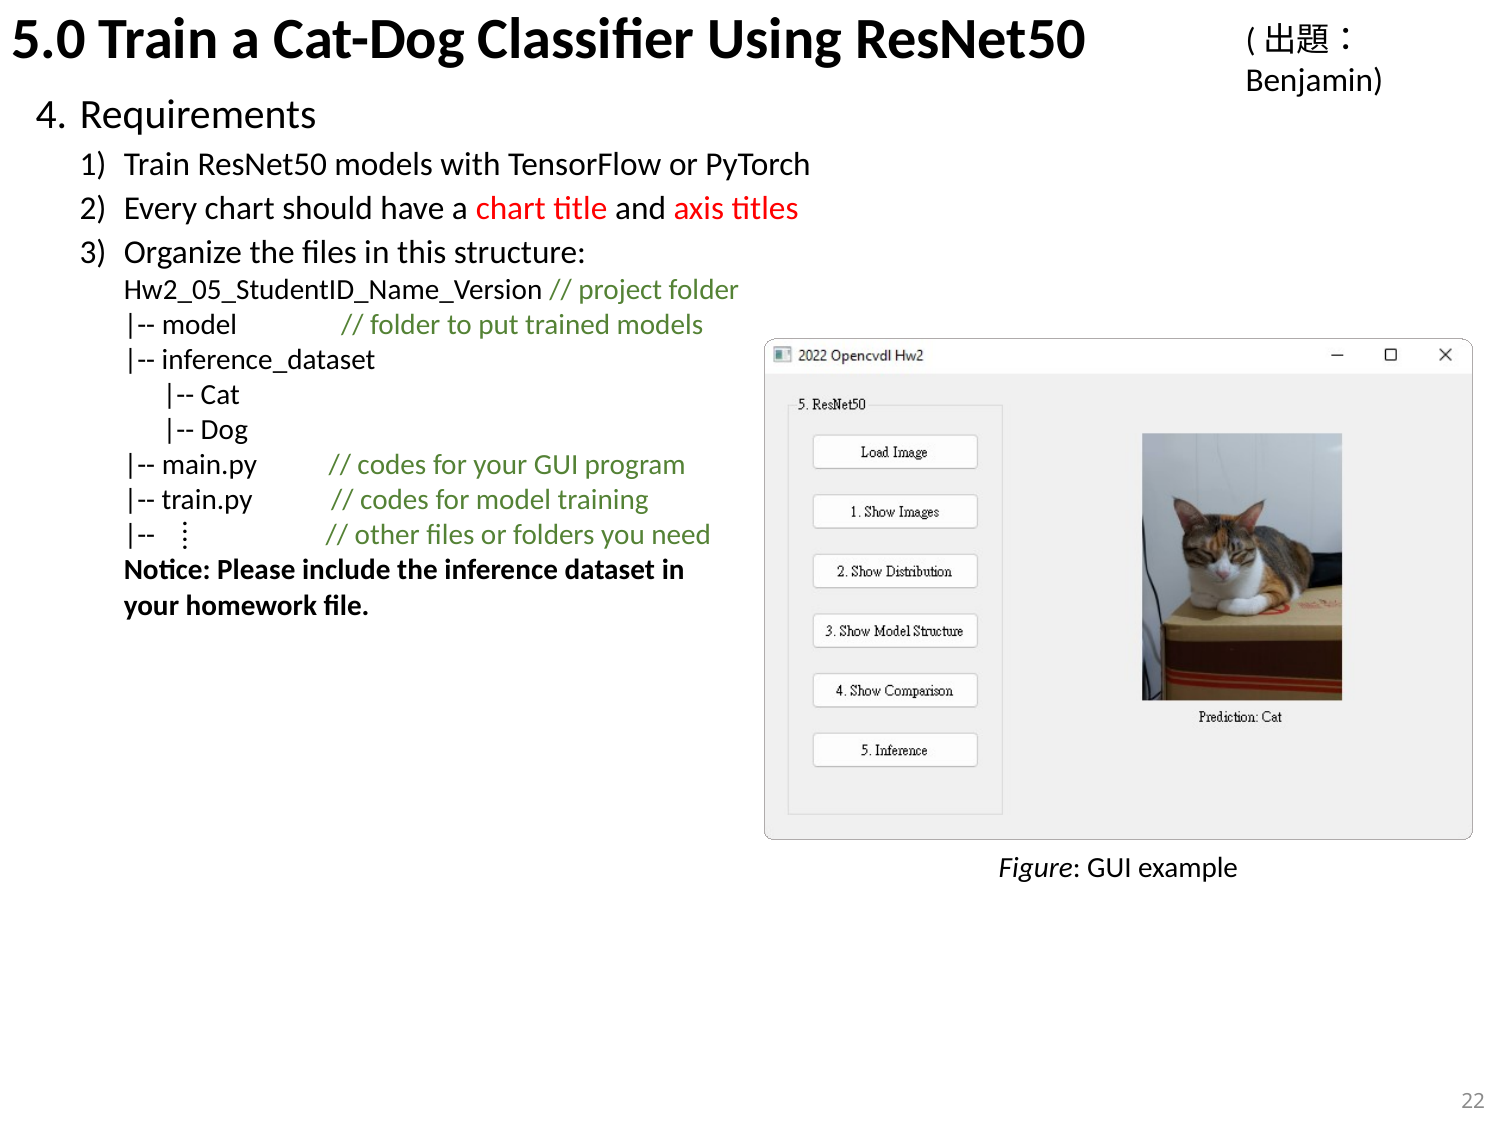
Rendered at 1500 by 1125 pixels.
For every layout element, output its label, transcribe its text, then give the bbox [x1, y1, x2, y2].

text_box Requirements Train ResNet50 models with TensorFlow or PyTorch Every chart should have a chart title and axis titles Organize the files in this structure: Hw2_05_StudentID_Name_Version // project folder |-- model // folder to put trained models |-- inference_dataset |-- Cat |-- Dog |-- main.py // codes for your GUI program |-- train.py // codes for model training |-- ⁞ // other files or folders you need Notice: Please include the inference dataset in your homework file. [20, 77, 1480, 1124]
text_box (出題：Benjamin) [1230, 11, 1500, 106]
text_box Figure: GUI example [764, 840, 1473, 891]
picture [764, 338, 1473, 840]
slide_number 22 [1162, 1079, 1500, 1125]
text_box 5.0 Train a Cat-Dog Classifier Using ResNet50 [0, 0, 1500, 80]
